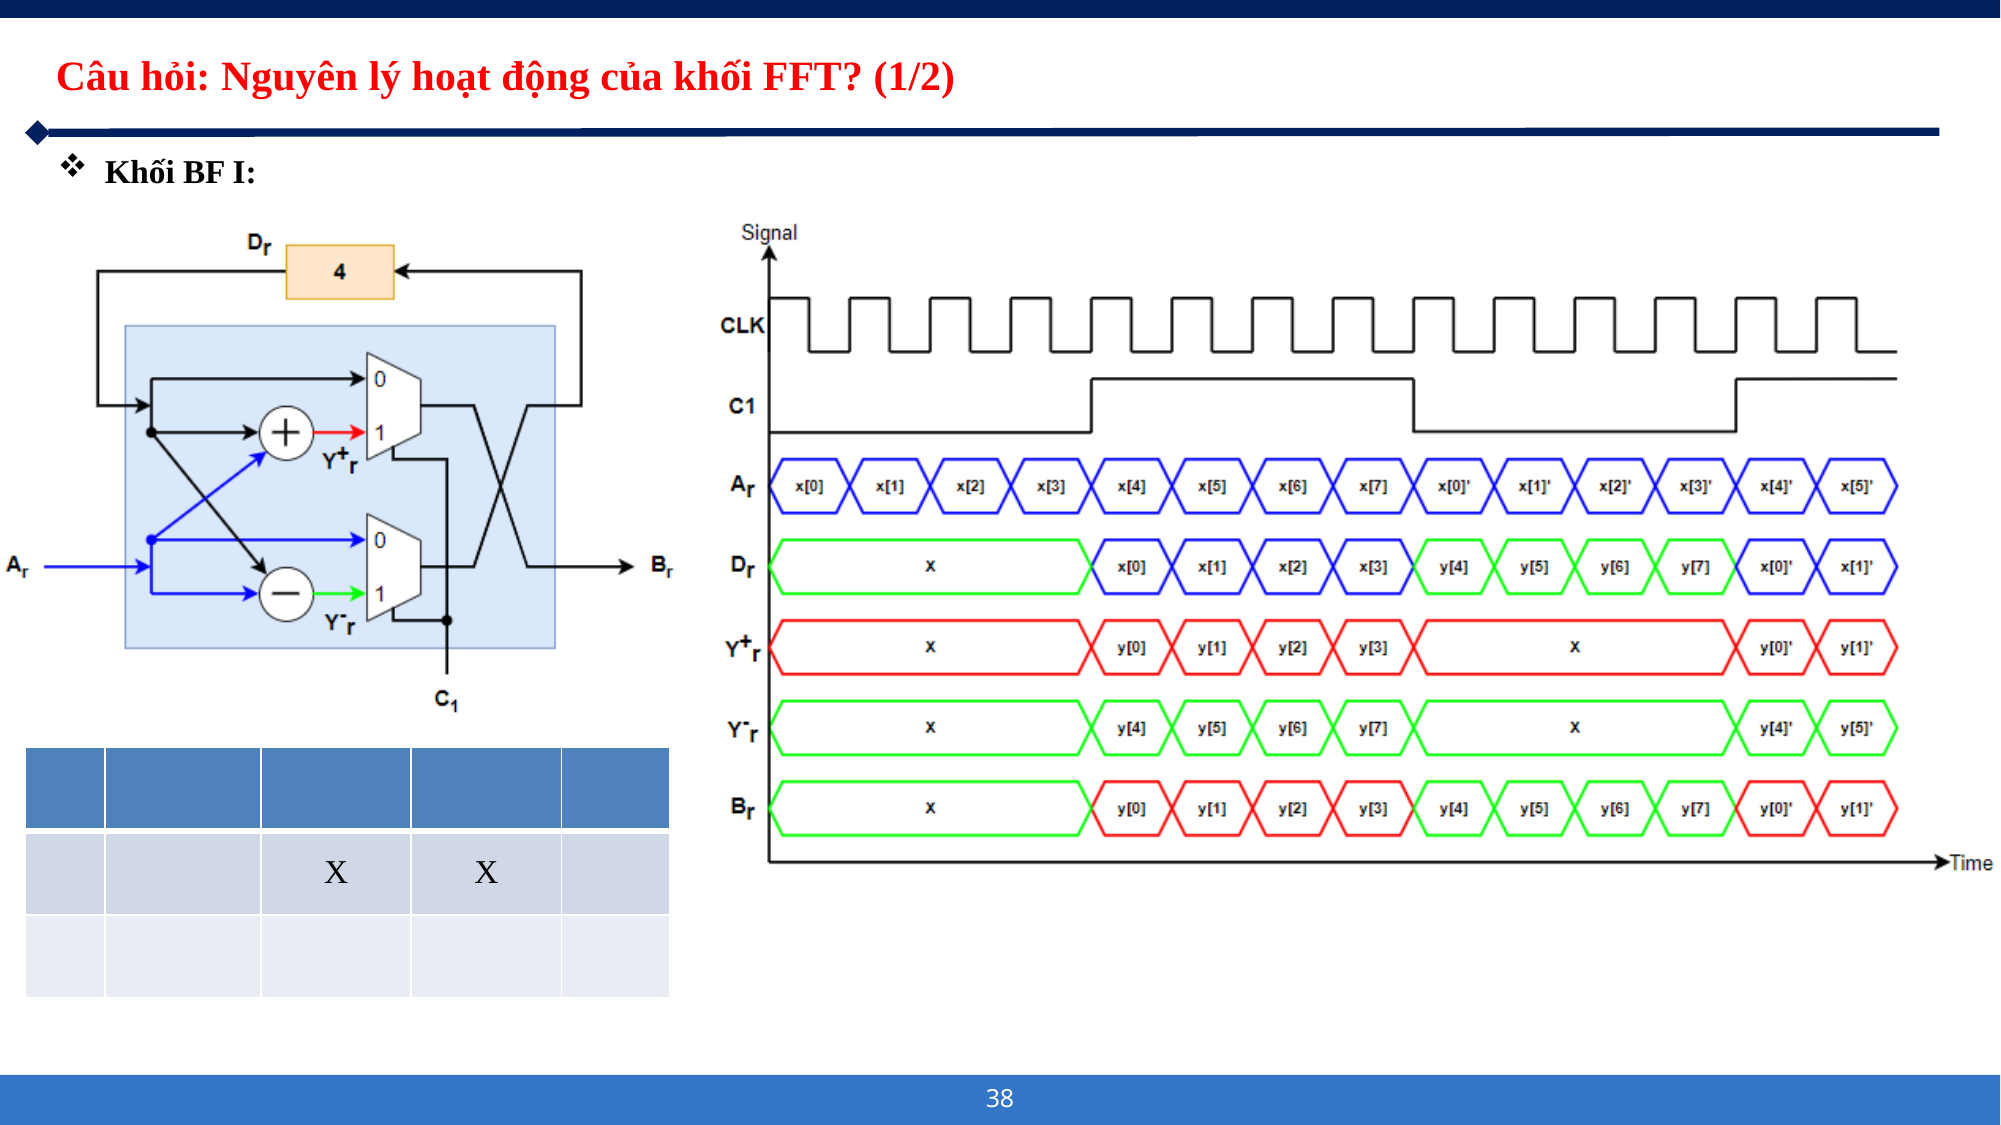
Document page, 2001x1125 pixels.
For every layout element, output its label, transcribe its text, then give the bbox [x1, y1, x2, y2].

picture [0, 217, 2000, 881]
text_box Câu hỏi: Nguyên lý hoạt động của khối FFT? (1/2) [40, 19, 1819, 128]
text_box Khối BF I: [43, 142, 272, 198]
